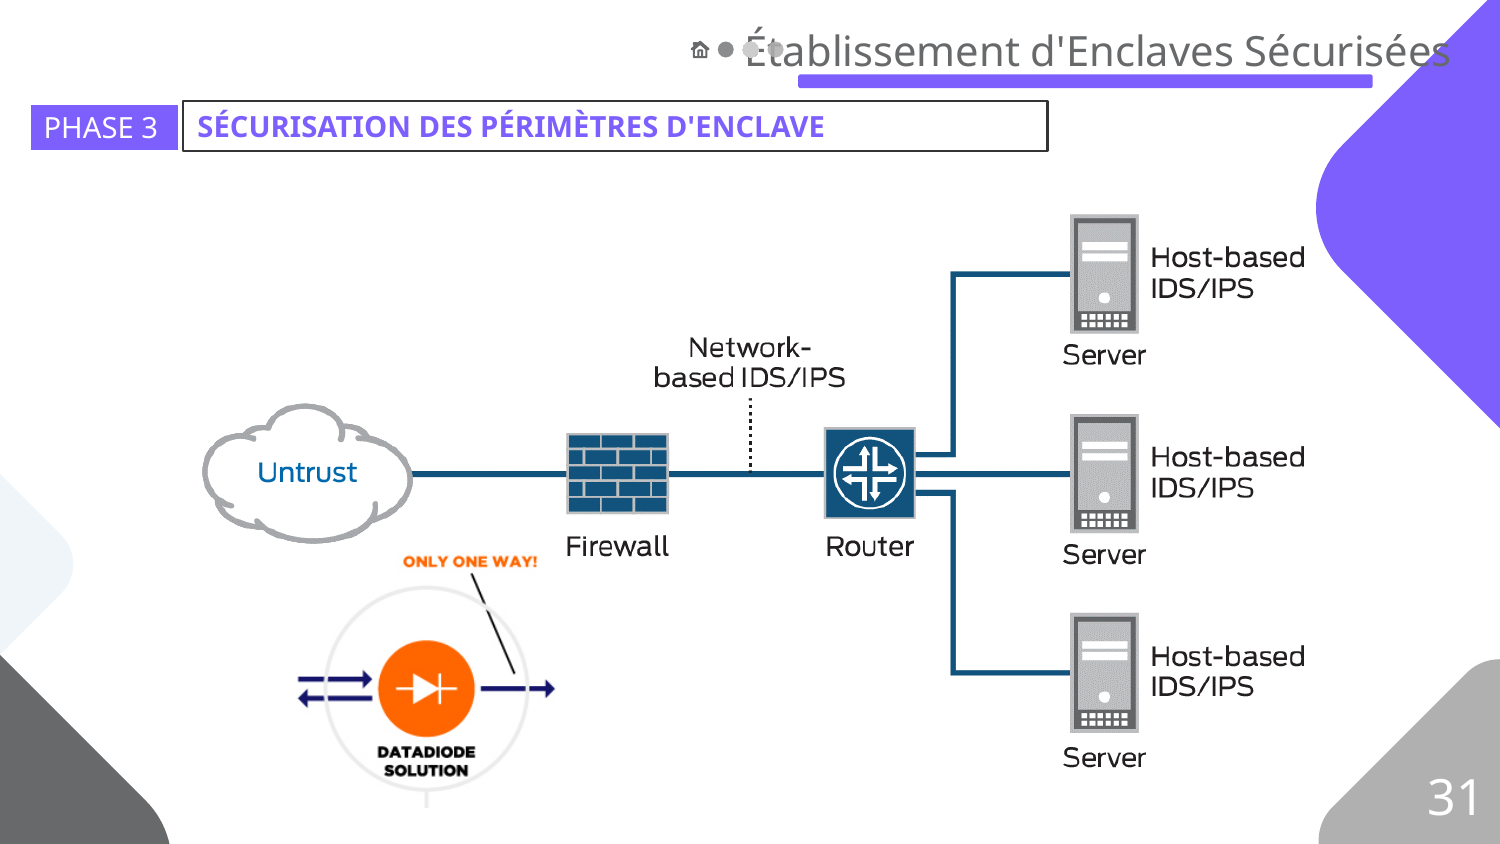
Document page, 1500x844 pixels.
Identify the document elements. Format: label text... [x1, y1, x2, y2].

text_box [798, 74, 1373, 89]
title Établissement d'Enclaves Sécurisées [704, 10, 1493, 90]
text_box [742, 41, 759, 58]
text_box PHASE 3 [27, 100, 182, 154]
text_box [767, 41, 784, 58]
text_box [691, 41, 709, 58]
text_box SÉCURISATION DES PÉRIMÈTRES D'ENCLAVE [182, 101, 1048, 152]
text_box 31 [1418, 760, 1494, 838]
text_box [717, 41, 734, 58]
picture [187, 204, 1312, 808]
